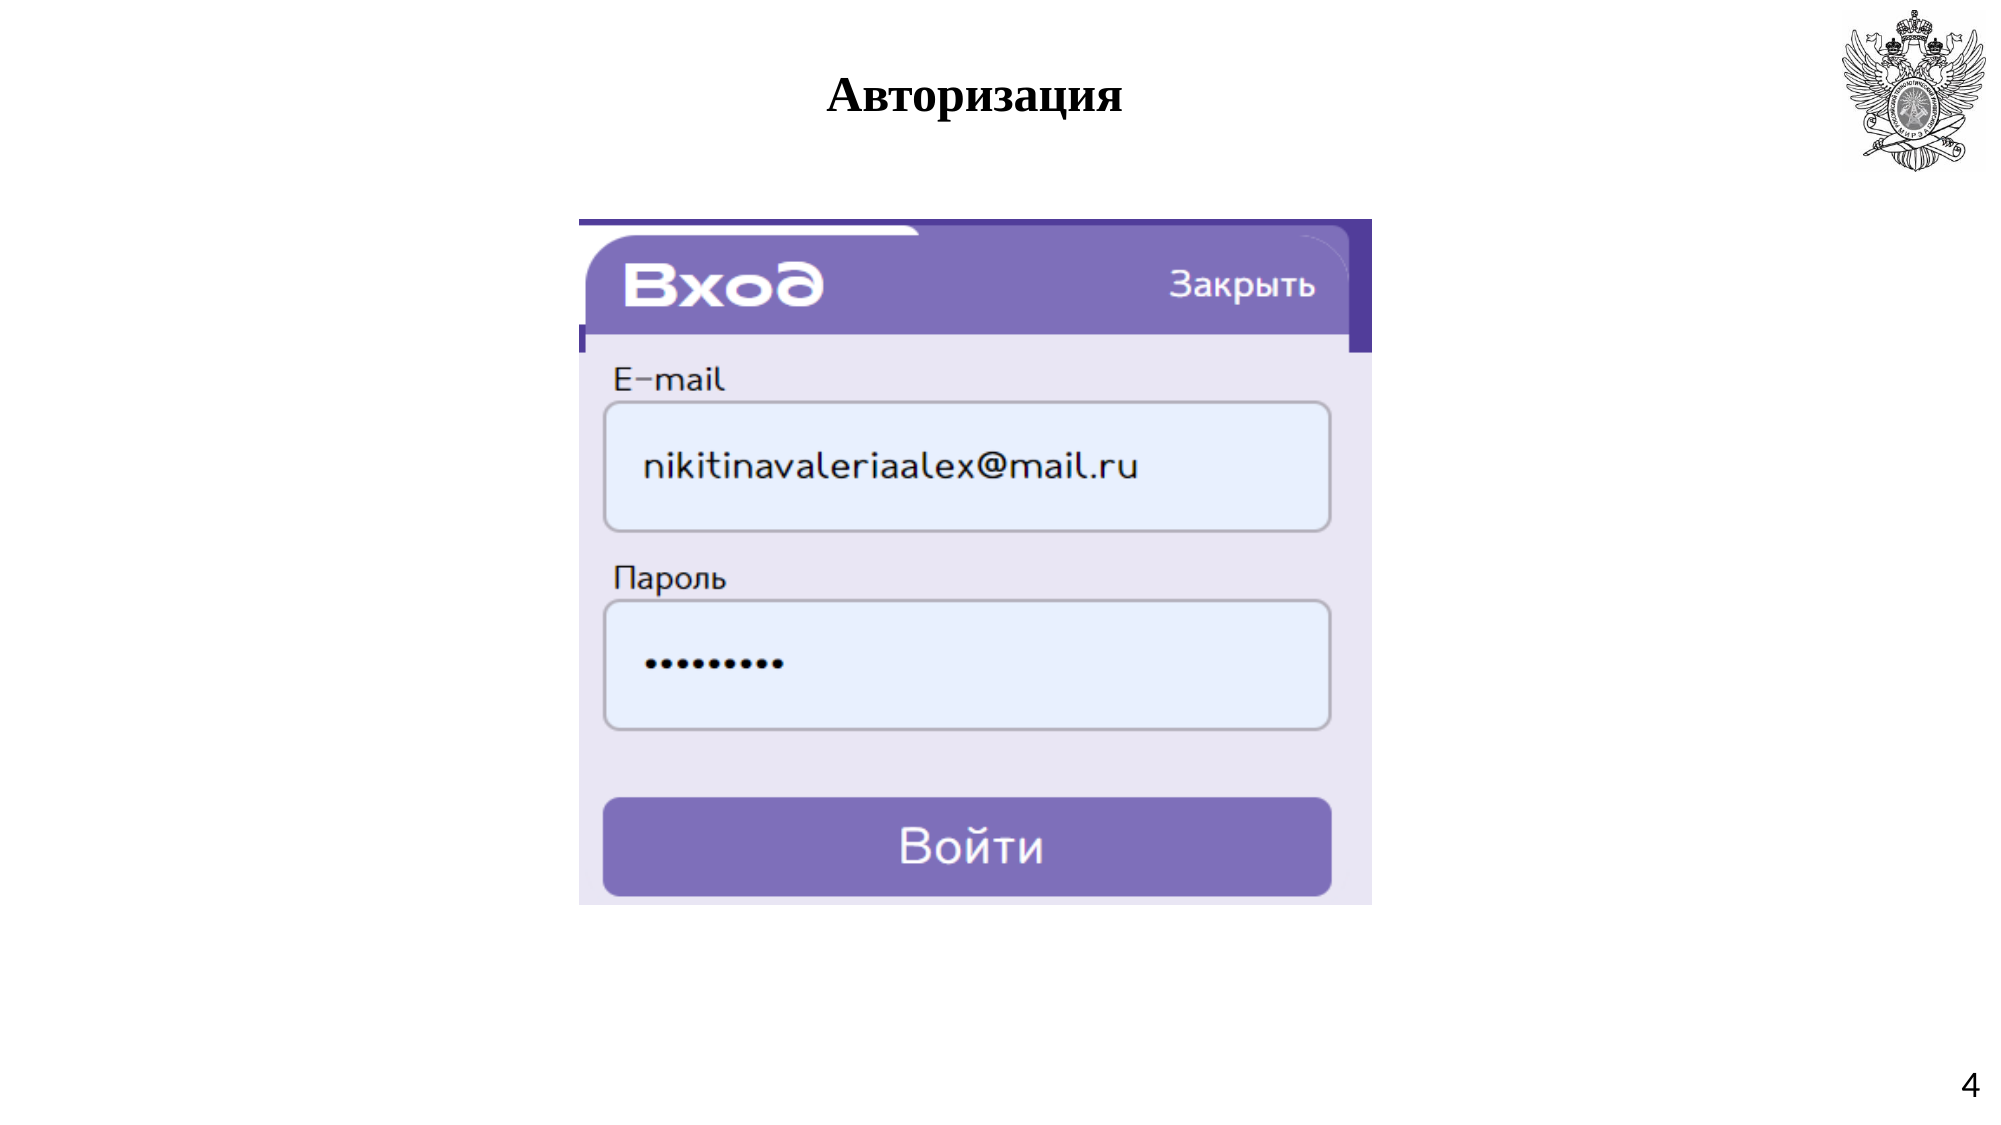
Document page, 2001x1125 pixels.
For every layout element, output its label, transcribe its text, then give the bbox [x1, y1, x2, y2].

picture [1842, 10, 1986, 172]
picture [579, 219, 1372, 905]
text_box Авторизация [811, 53, 1138, 129]
text_box 4 [1946, 1052, 1996, 1113]
